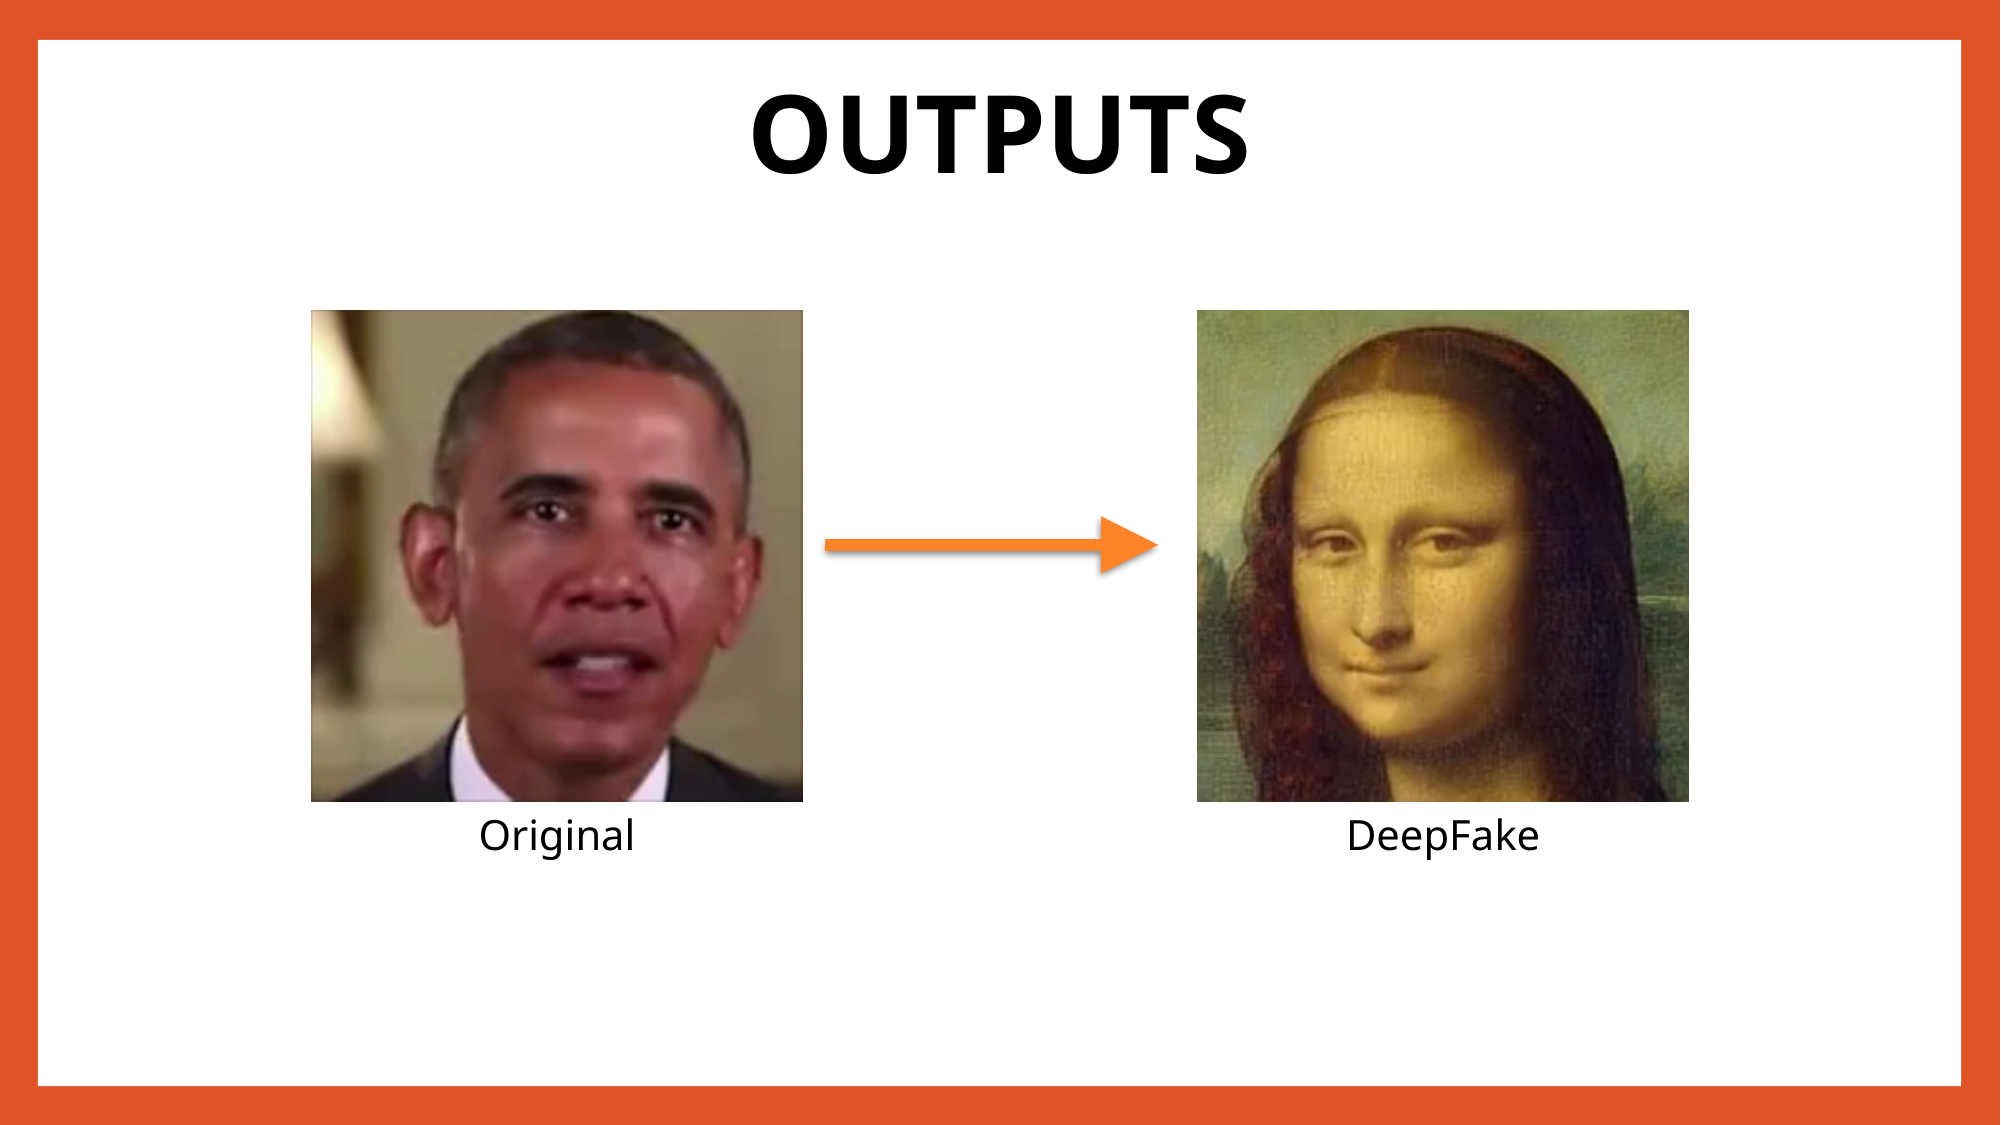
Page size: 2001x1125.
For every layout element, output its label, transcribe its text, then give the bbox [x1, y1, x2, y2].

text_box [1196, 309, 1690, 803]
text_box DeepFake [1331, 812, 1555, 867]
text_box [310, 309, 804, 803]
text_box OUTPUTS [173, 52, 1826, 205]
text_box Original [463, 812, 651, 867]
